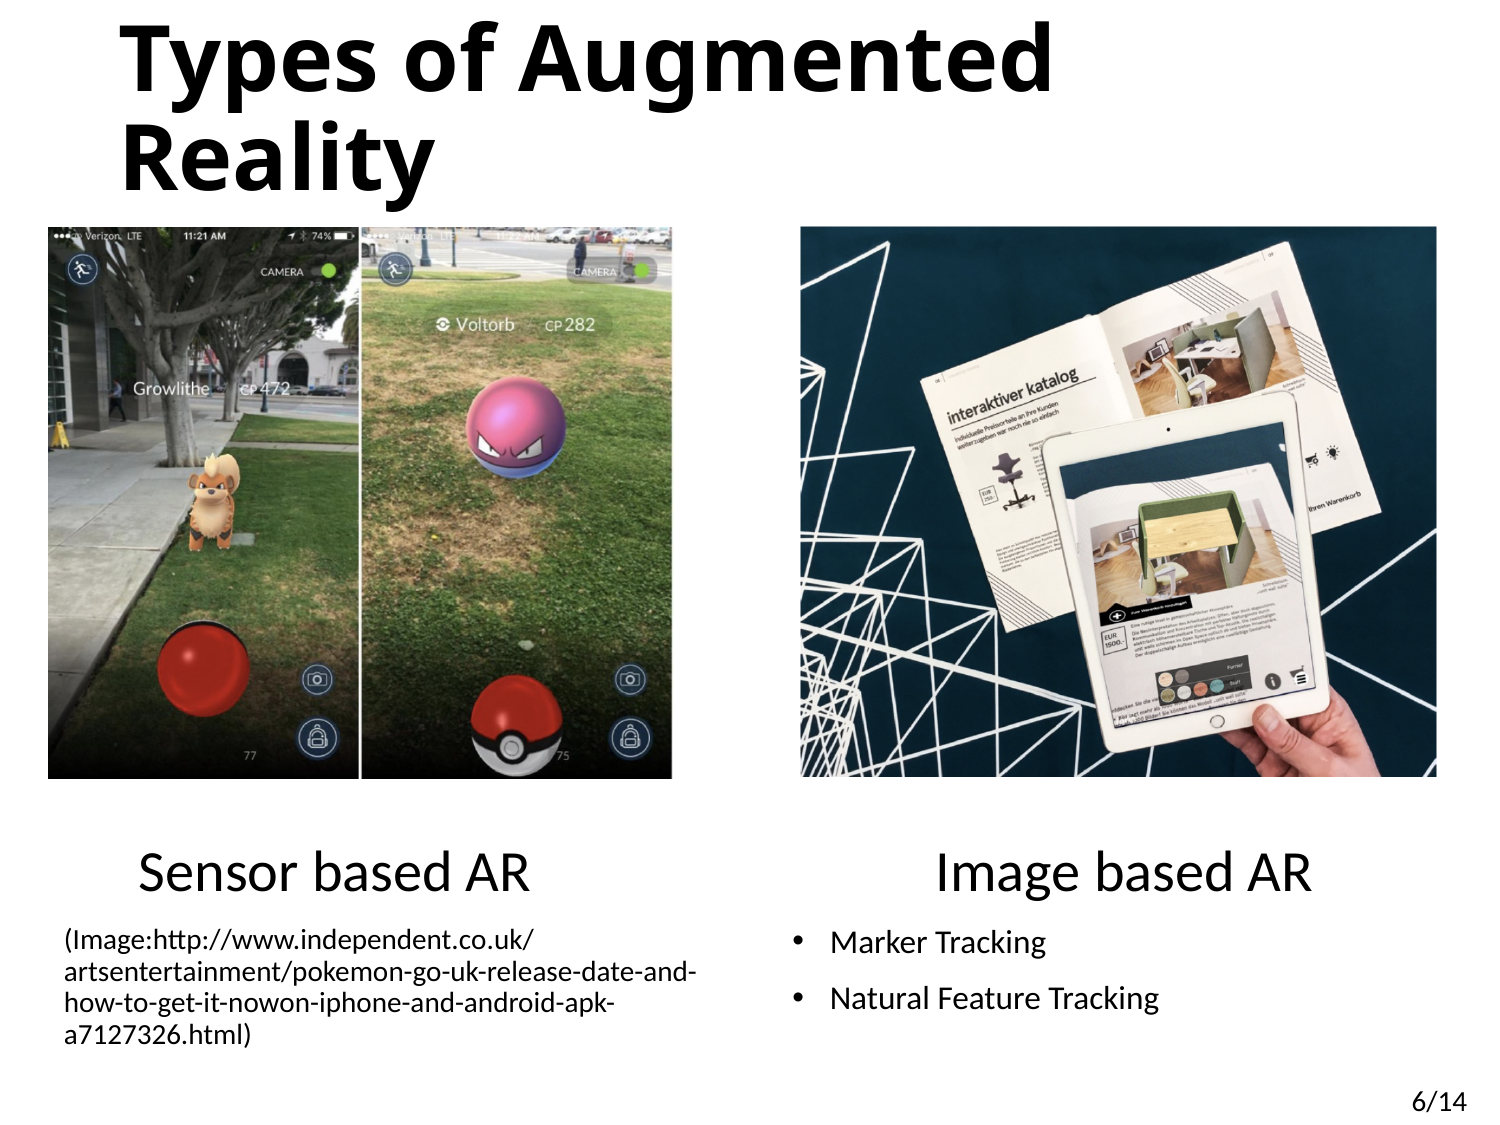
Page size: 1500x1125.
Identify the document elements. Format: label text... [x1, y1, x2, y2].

text_box 6/14 [1396, 1074, 1500, 1125]
title Types of Augmented Reality [103, 2, 1397, 216]
text_box Image based AR Marker Tracking Natural Feature Tracking [777, 833, 1397, 1105]
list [36, 216, 1451, 787]
text_box Sensor based AR (Image:http://www.independent.co.uk/artsentertainment/pokemon-go-uk-release-date-and-how-to-get-it-nowon-iphone-and-android-apk-a7127326.html) [48, 833, 723, 1105]
